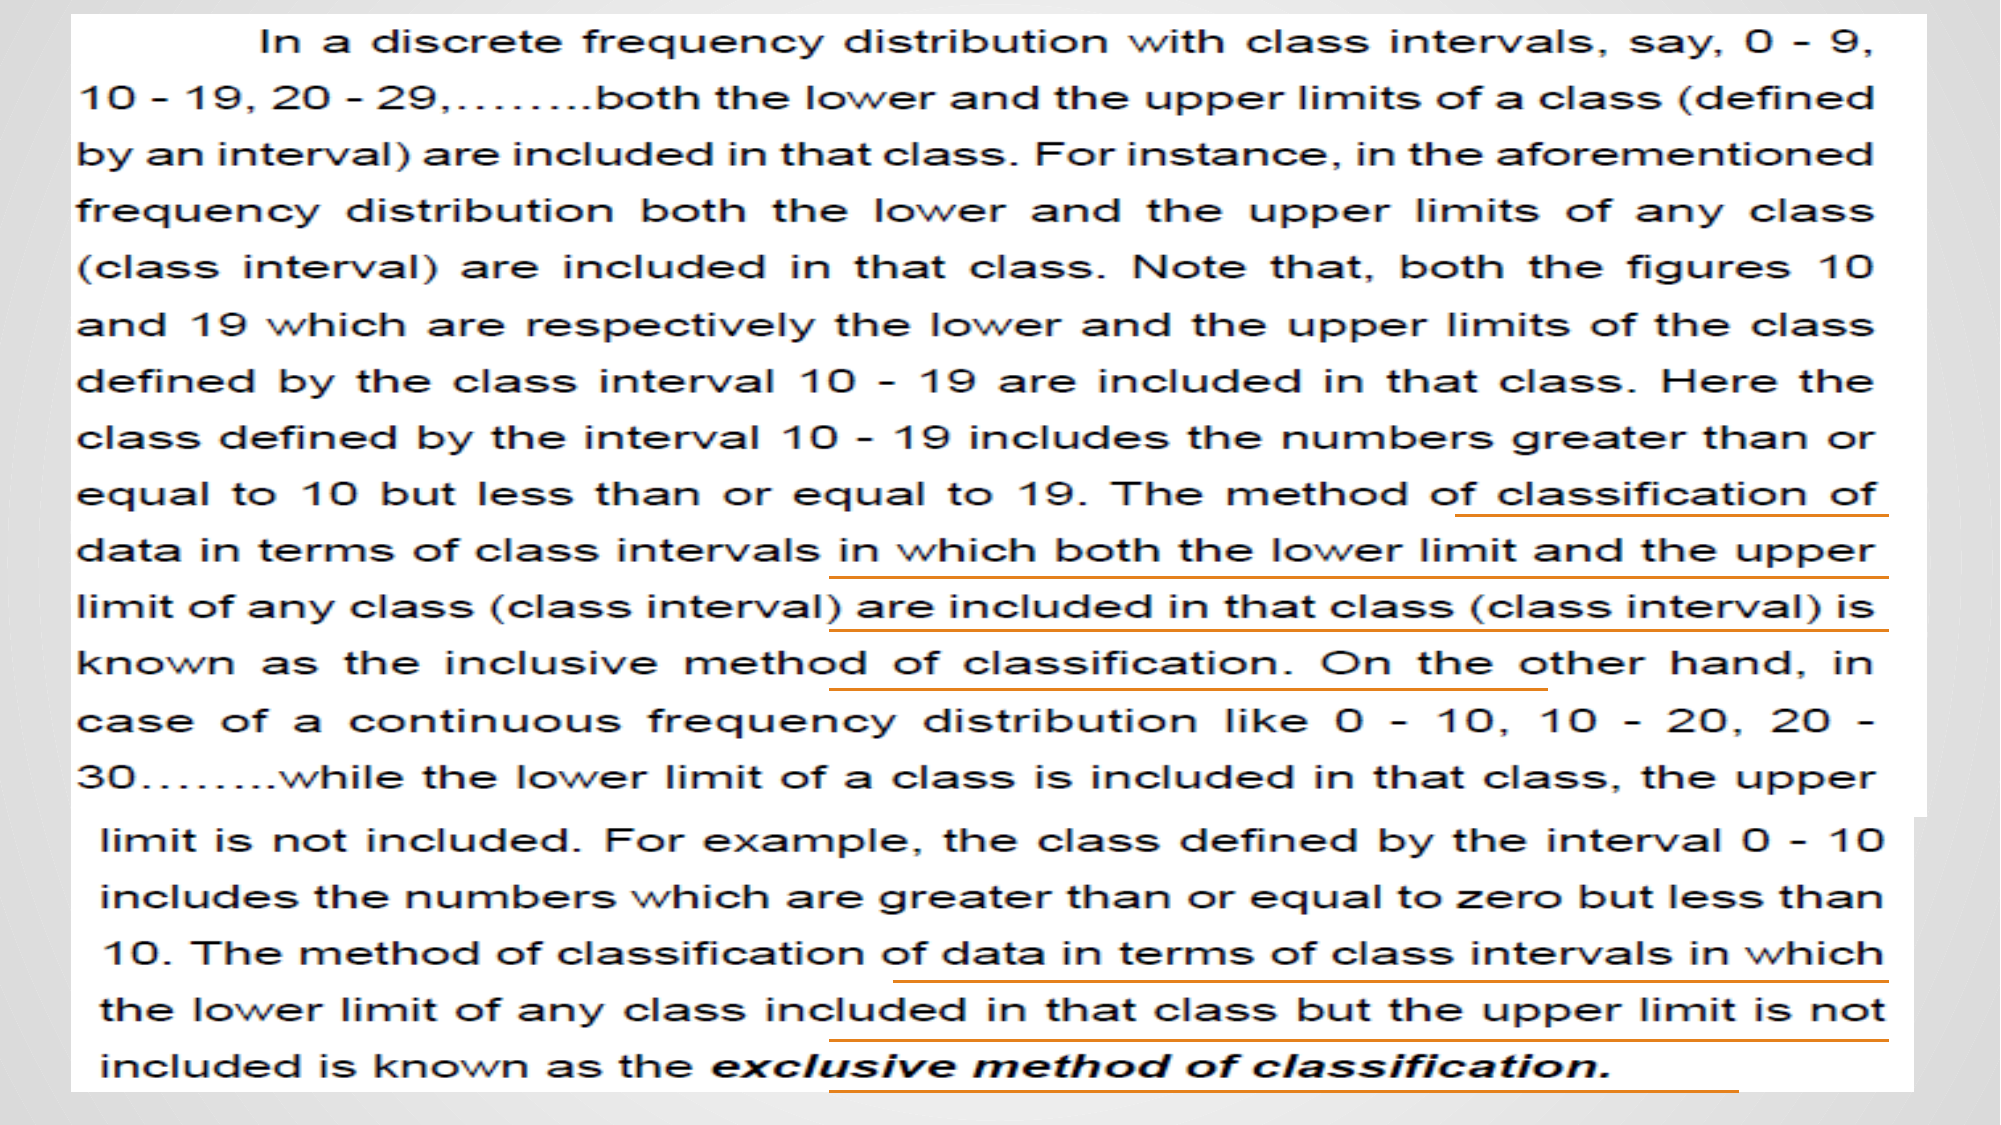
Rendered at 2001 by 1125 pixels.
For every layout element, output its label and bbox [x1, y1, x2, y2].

picture [71, 14, 1927, 1092]
